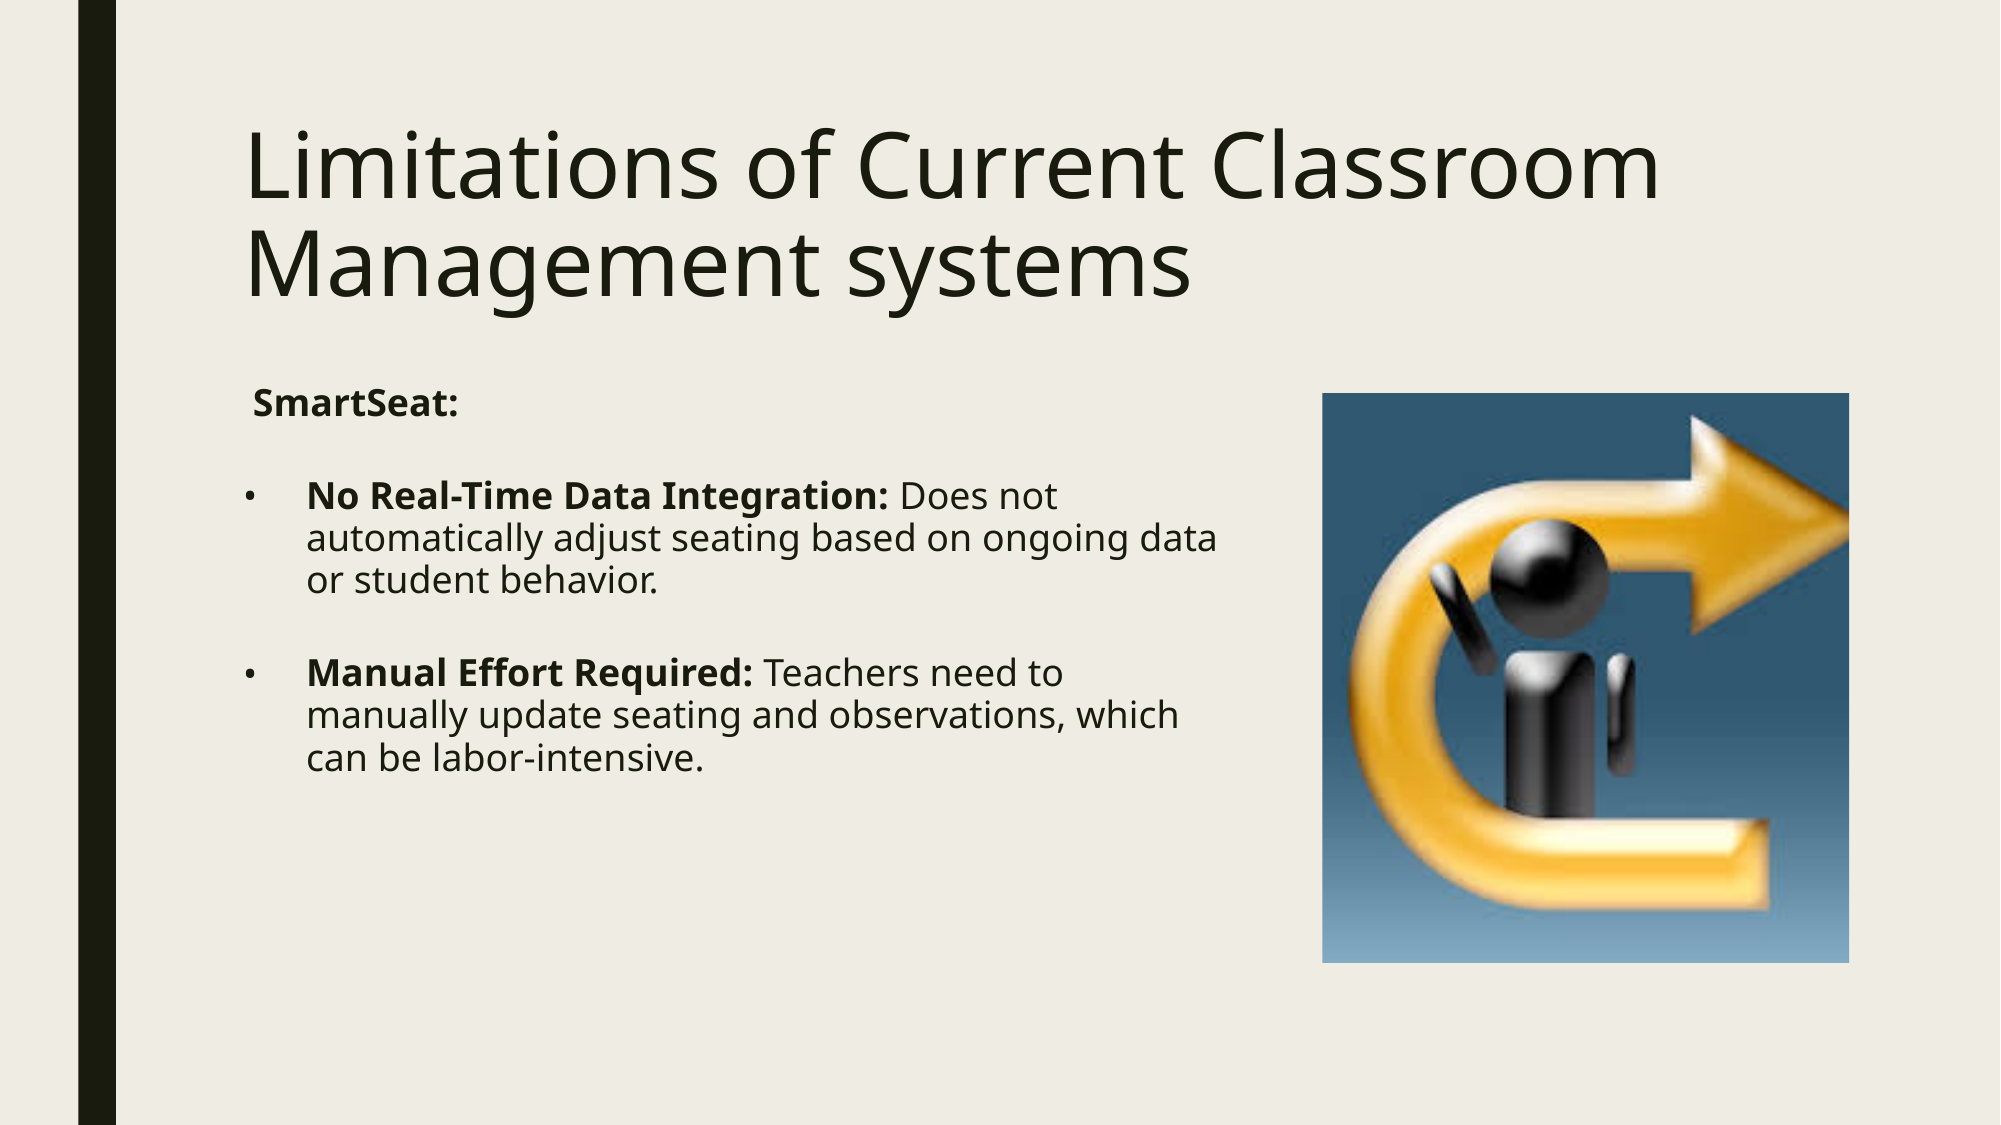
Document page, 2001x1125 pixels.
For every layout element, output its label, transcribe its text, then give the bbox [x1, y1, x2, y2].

picture [1322, 393, 1850, 963]
text_box SmartSeat: No Real-Time Data Integration: Does not automatically adjust seating based on ongoing data or student behavior. Manual Effort Required: Teachers need to manually update seating and observations, which can be labor-intensive. [228, 374, 1242, 963]
title Limitations of Current Classroom Management systems [228, 112, 1850, 357]
